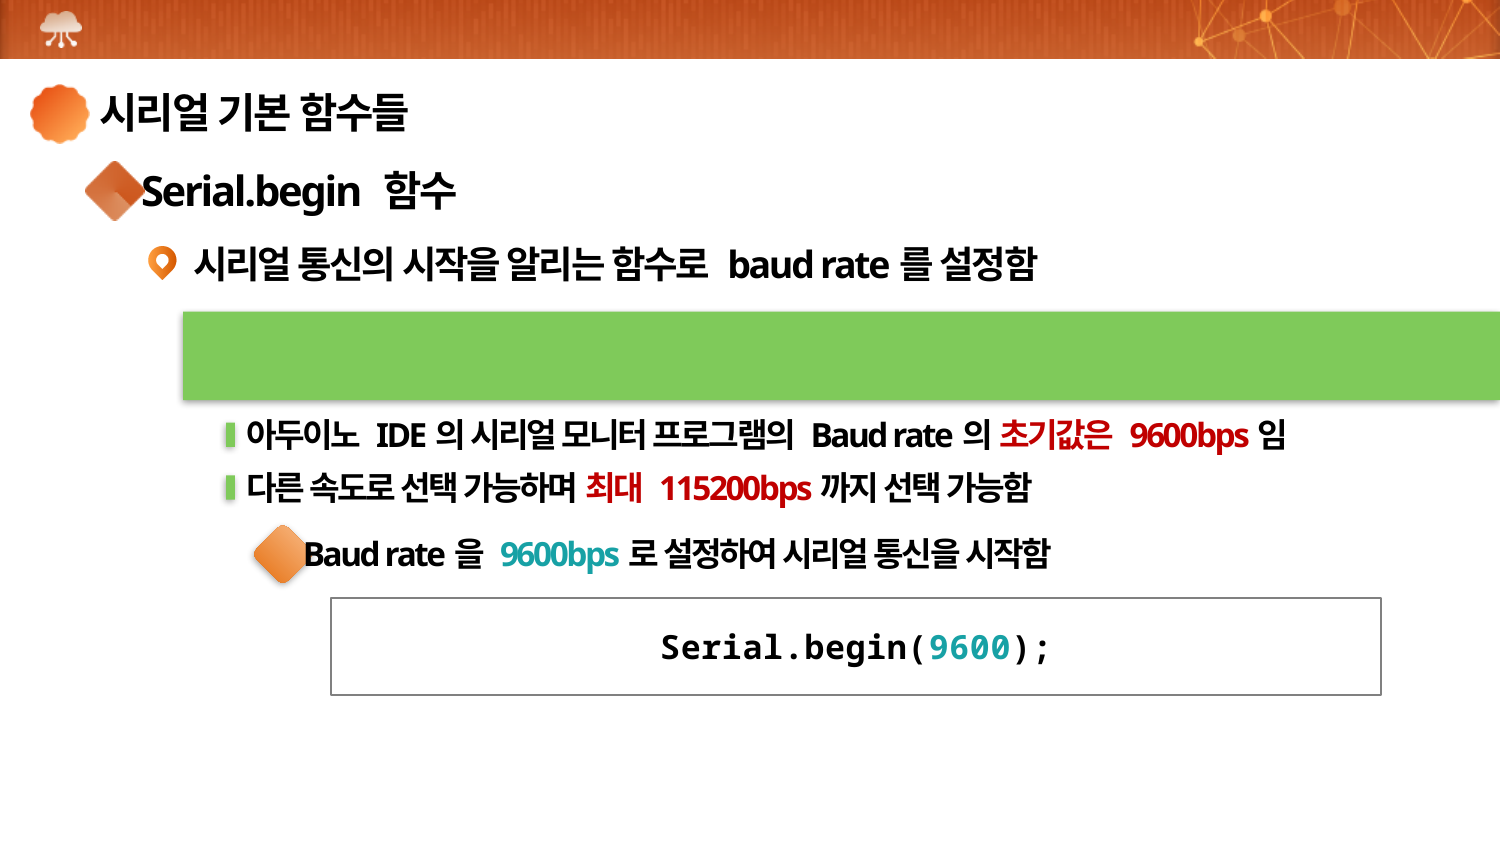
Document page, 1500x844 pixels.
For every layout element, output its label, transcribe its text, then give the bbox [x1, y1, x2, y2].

text_box 시리얼 통신의 시작을 알리는 함수로 baud rate를 설정함 [122, 232, 1436, 295]
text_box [258, 525, 1046, 584]
text_box Serial.begin(speed) [182, 311, 1500, 401]
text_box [85, 157, 458, 224]
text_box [225, 459, 1442, 516]
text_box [225, 406, 1459, 463]
picture [148, 246, 177, 280]
text_box 아두이노의 시리얼 통신 함수들 [74, 1, 1416, 57]
picture [0, 0, 1500, 59]
text_box Serial.begin(9600); [331, 598, 1381, 695]
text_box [30, 80, 1407, 147]
